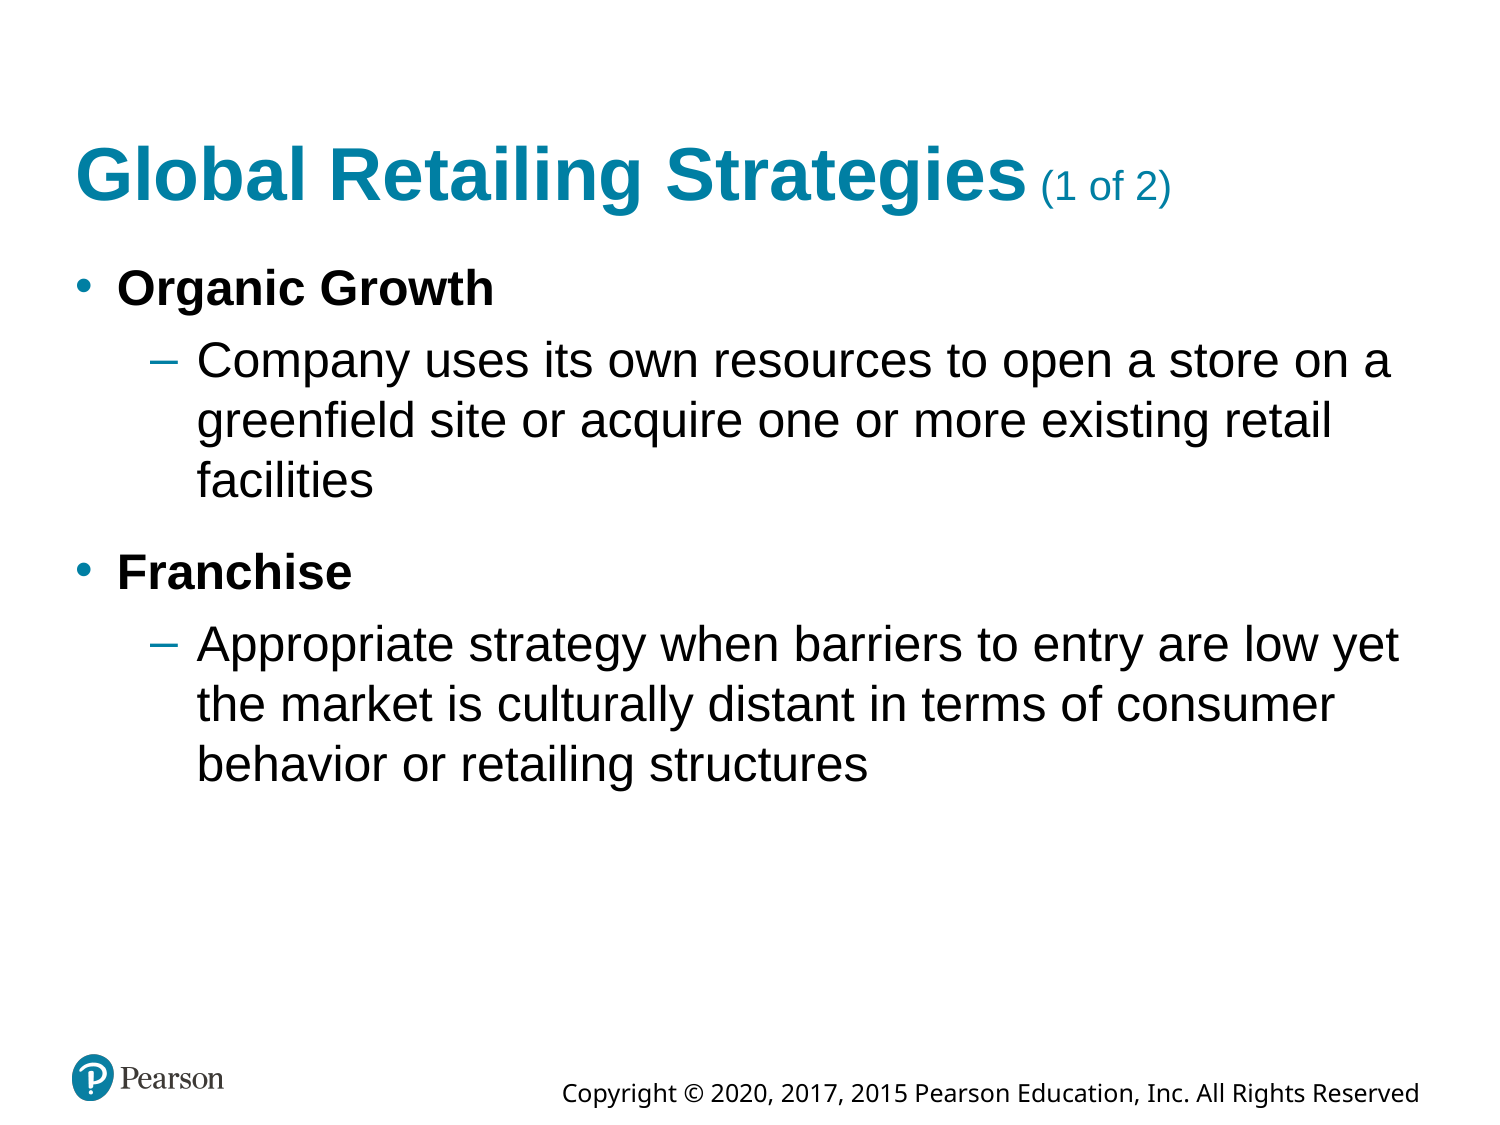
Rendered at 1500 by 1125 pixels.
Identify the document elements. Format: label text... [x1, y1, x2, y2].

picture [98, 1054, 224, 1101]
picture [72, 1054, 88, 1070]
list Organic Growth Company uses its own resources to open a store on a greenfield site or acquire one or more existing retail facilities Franchise Appropriate strategy when barriers to entry are low yet the market is culturally distant in terms of consumer behavior or retailing structures [75, 255, 1425, 983]
picture [80, 1063, 106, 1088]
picture [72, 1087, 83, 1101]
title Global Retailing Strategies (1 of 2) [75, 35, 1425, 216]
